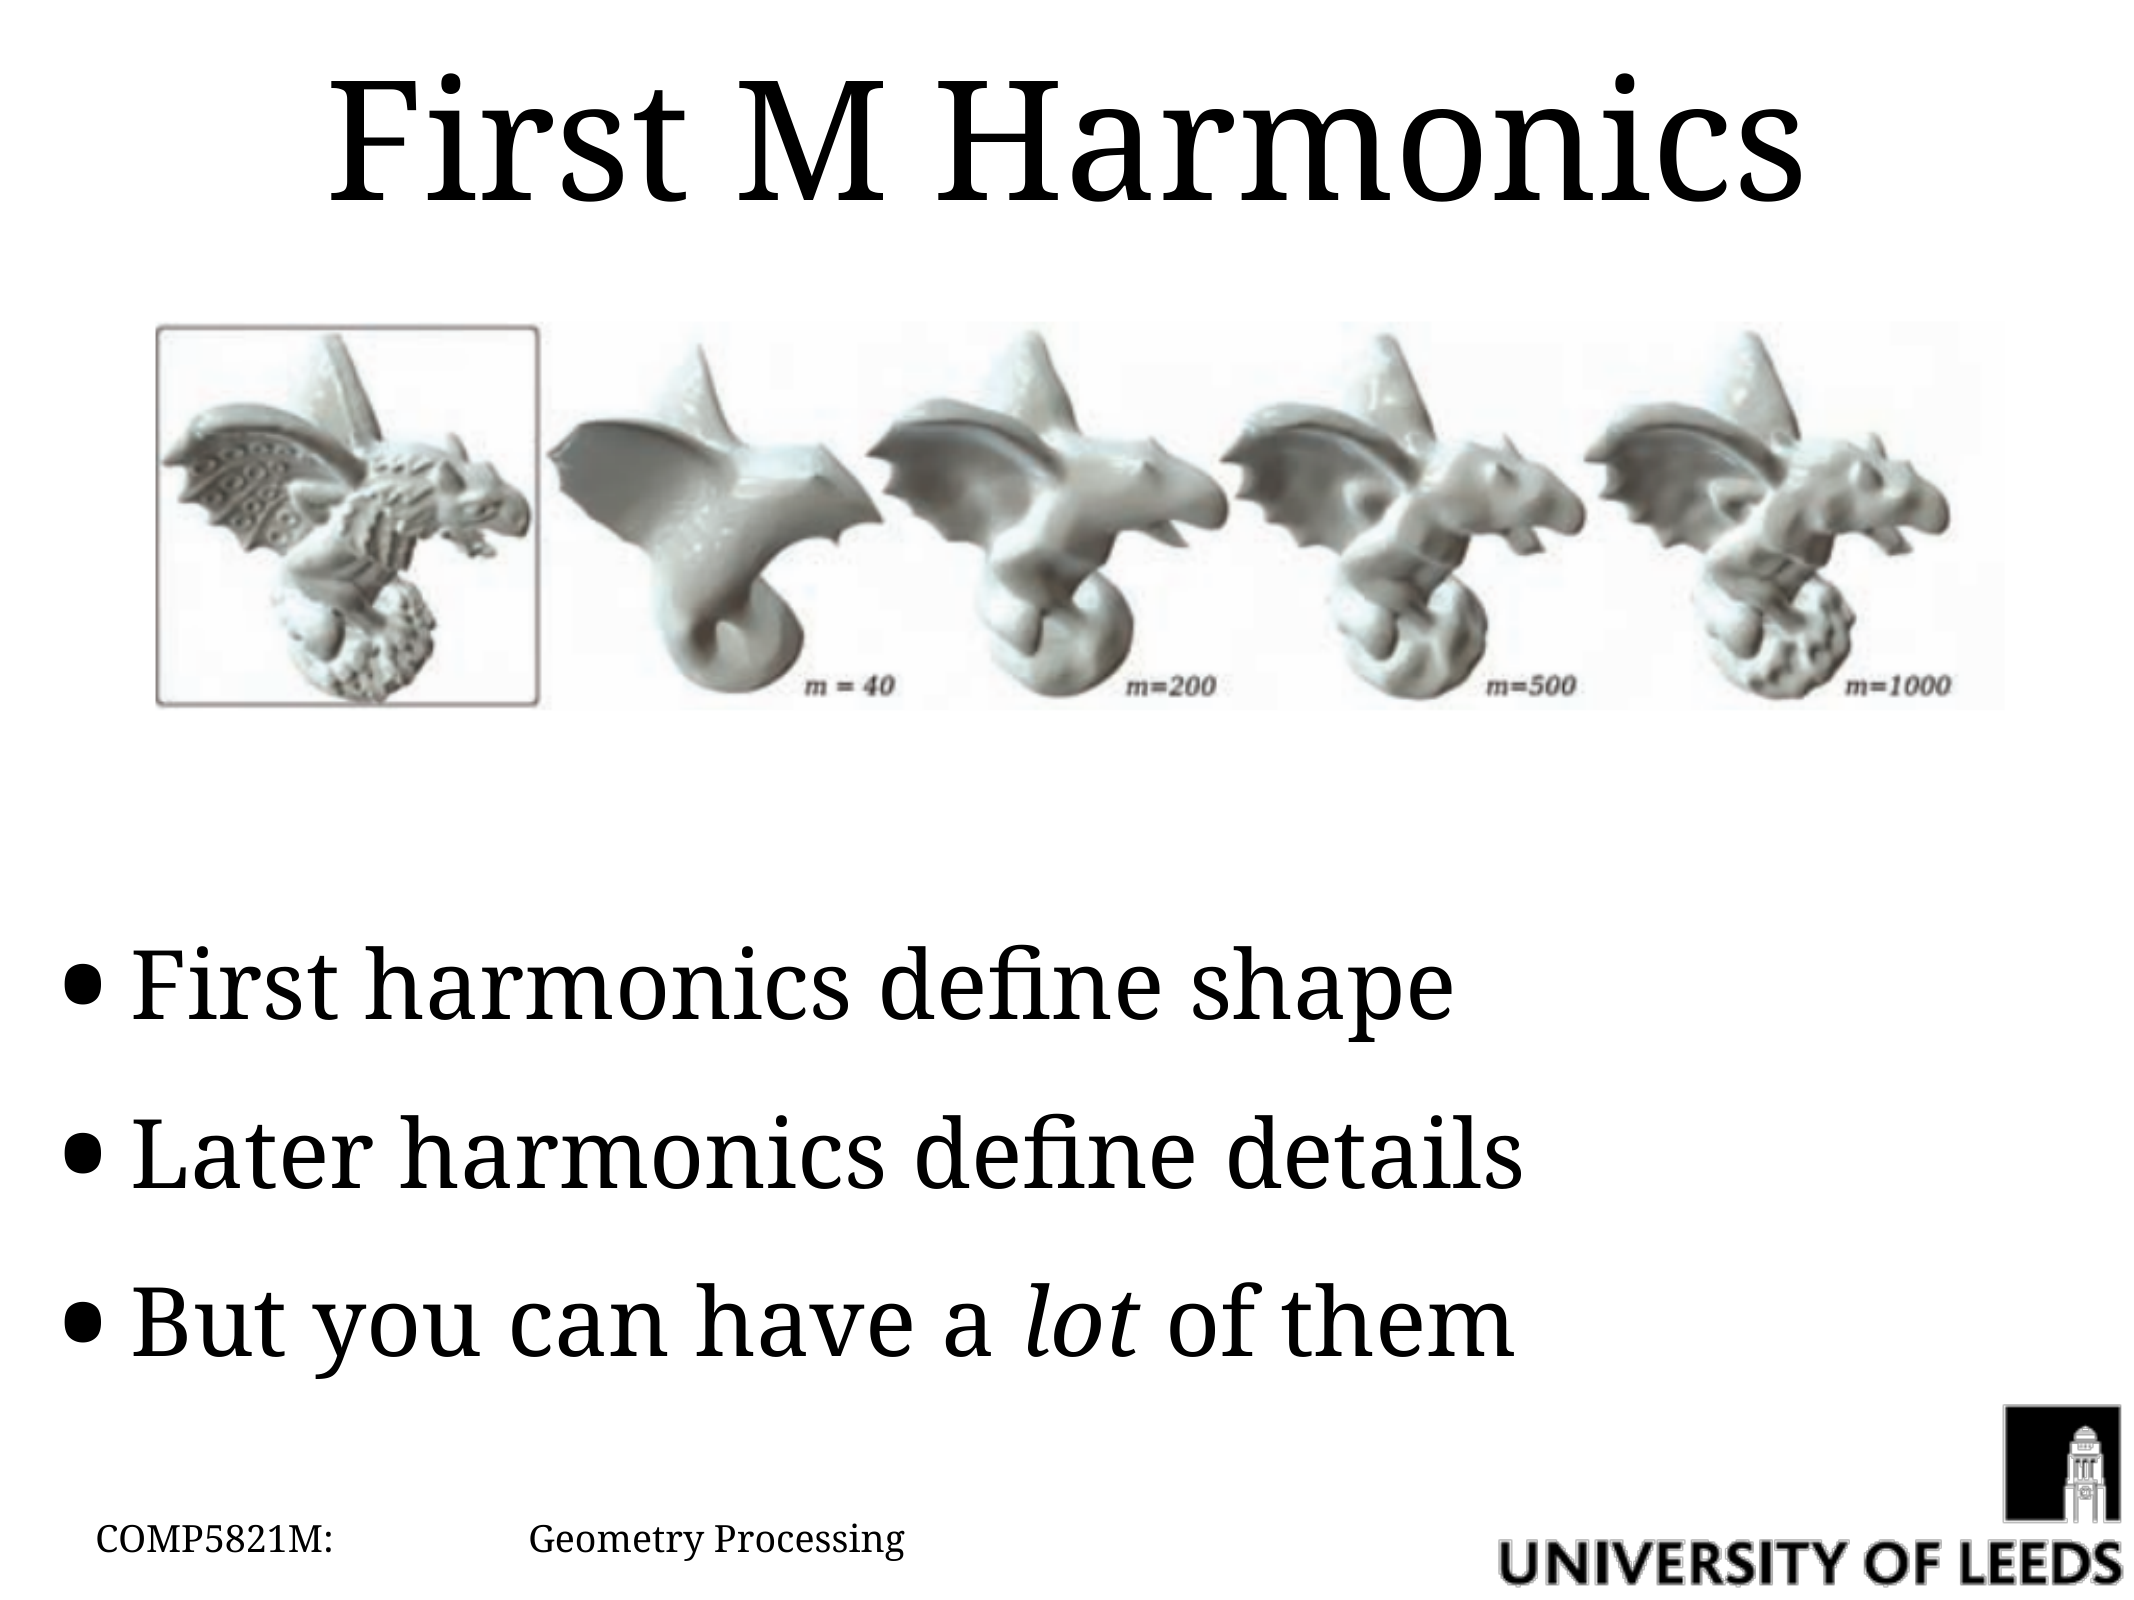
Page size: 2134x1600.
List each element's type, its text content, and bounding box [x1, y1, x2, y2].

list First harmonics define shape Later harmonics define details But you can have a lot of them [1, 799, 2134, 1501]
title First M Harmonics [1, 7, 2134, 259]
picture [1491, 1501, 2132, 1600]
picture [51, 266, 2082, 772]
